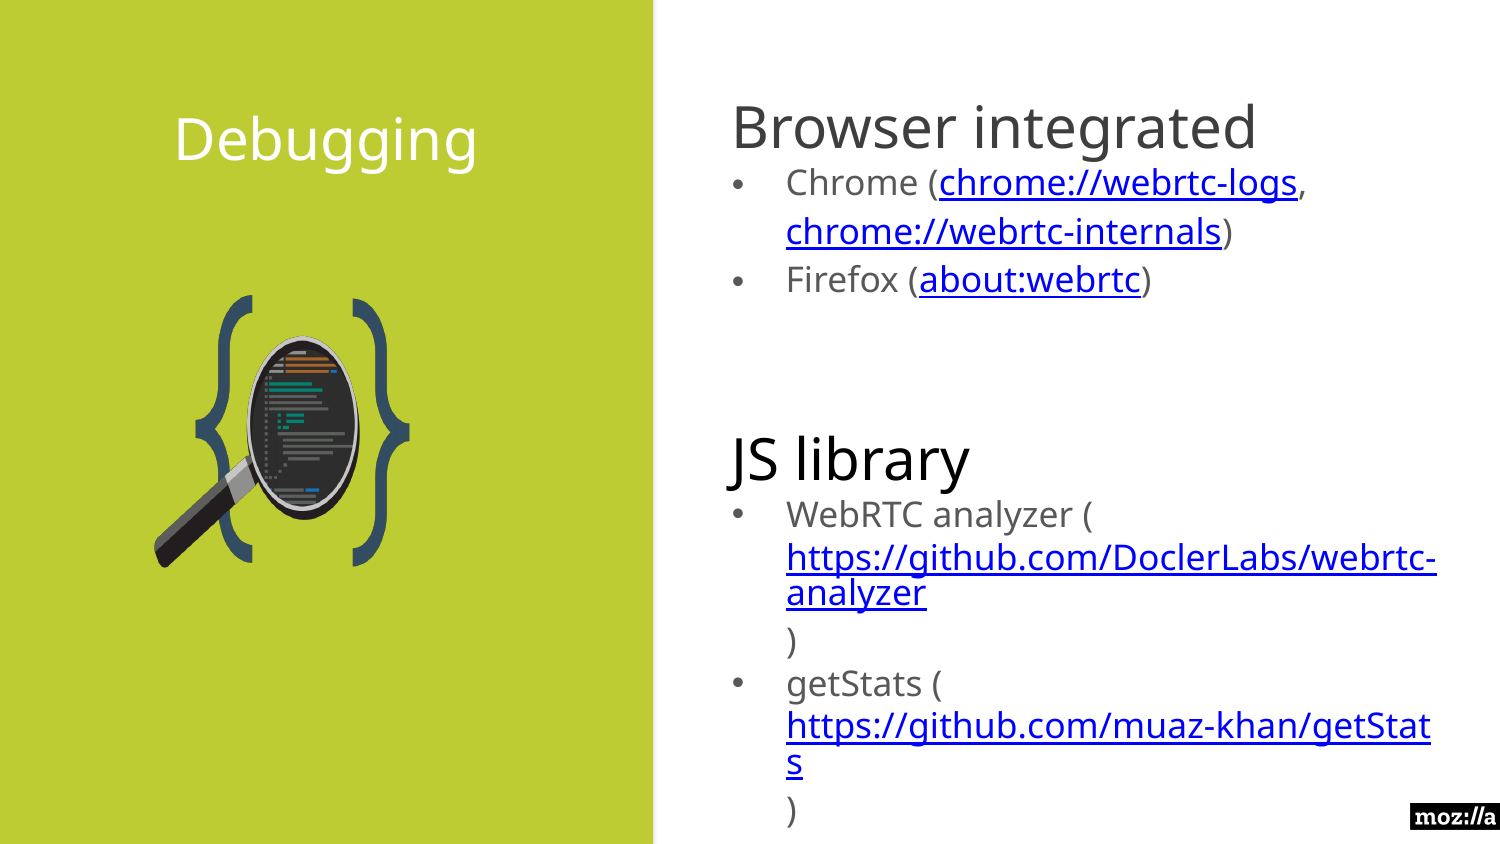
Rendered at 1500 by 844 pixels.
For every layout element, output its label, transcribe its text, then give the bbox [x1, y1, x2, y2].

picture [1410, 803, 1500, 830]
picture [85, 328, 512, 592]
list Browser integrated Chrome (chrome://webrtc-logs, chrome://webrtc-internals) Firefox (about:webrtc) JS library WebRTC analyzer (https://github.com/DoclerLabs/webrtc-analyzer) getStats (https://github.com/muaz-khan/getStats) [716, 64, 1460, 748]
title Debugging [61, 76, 592, 328]
